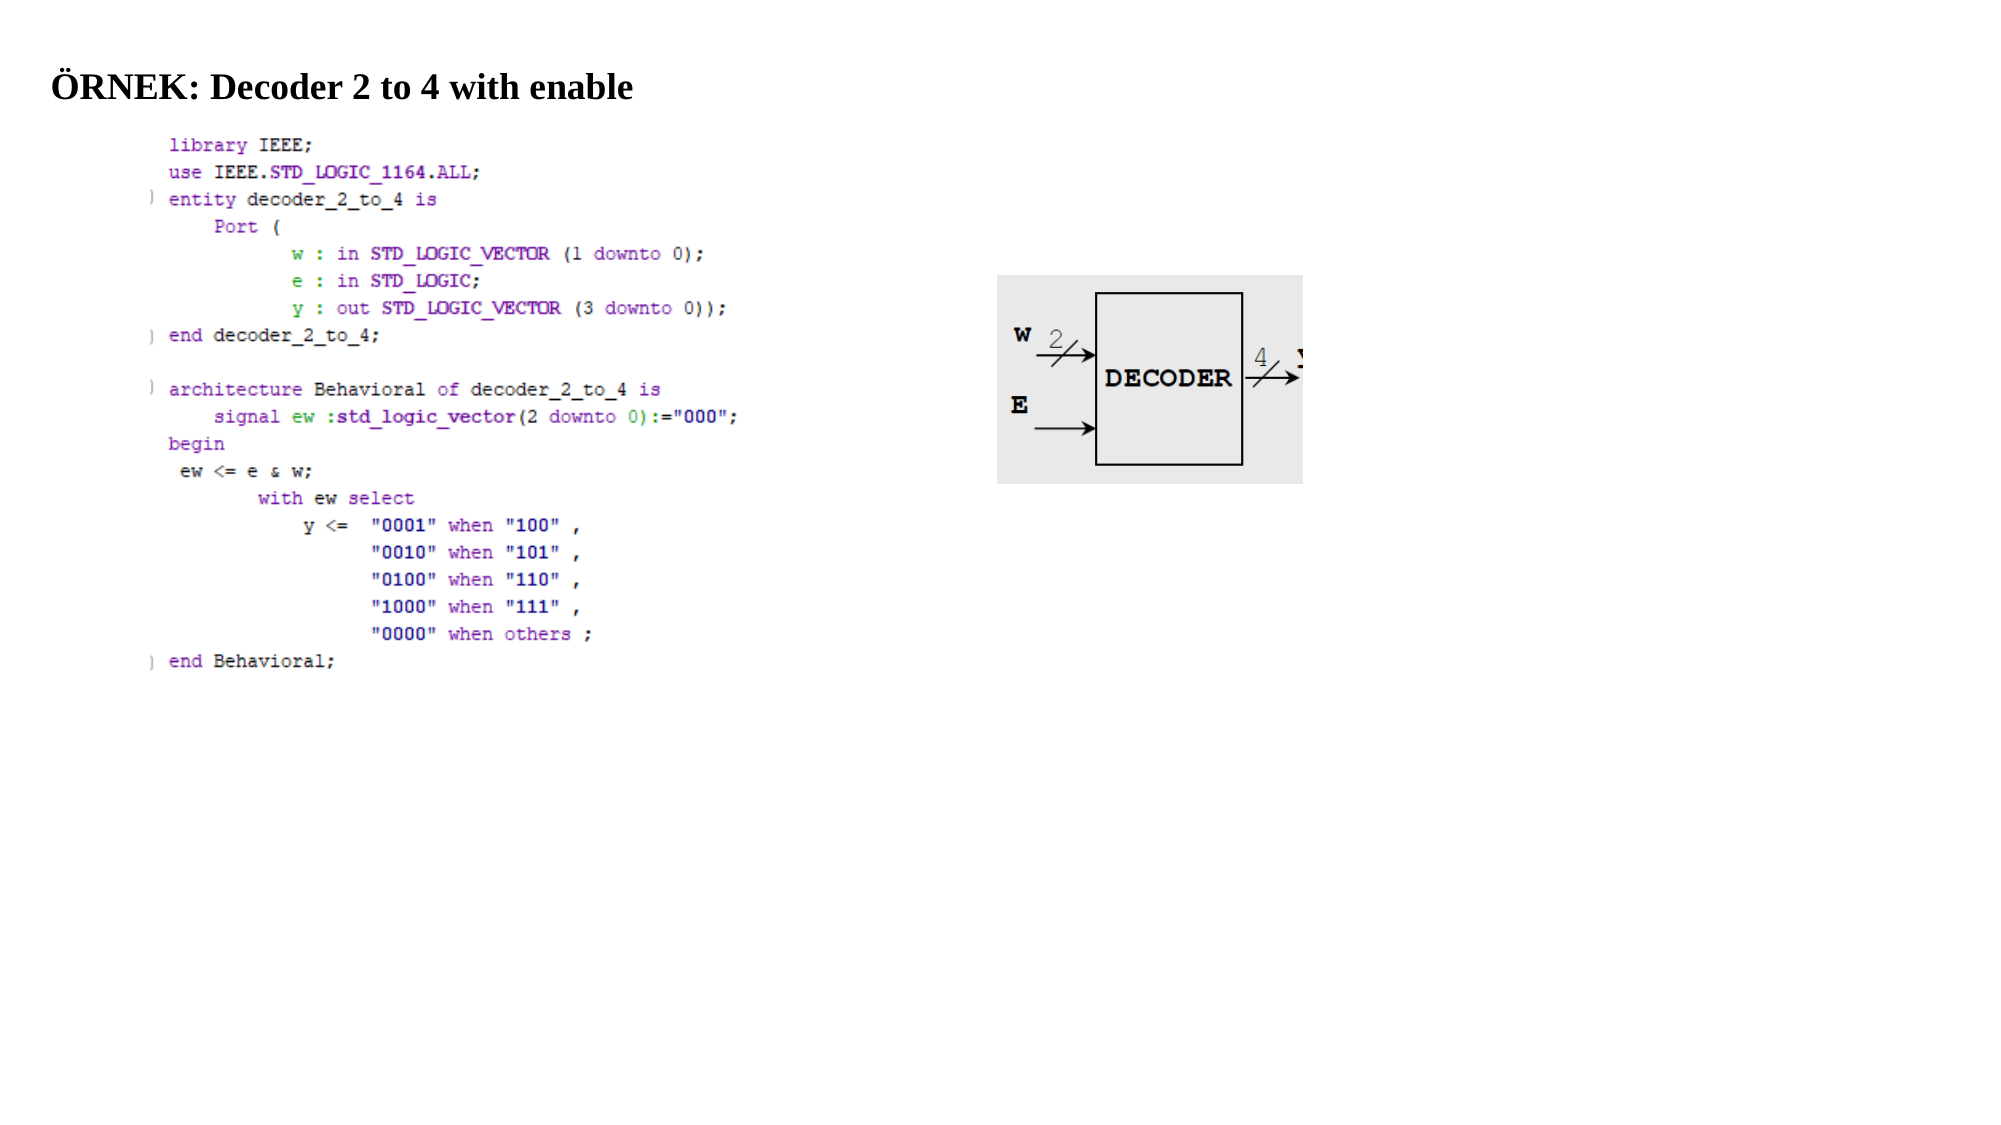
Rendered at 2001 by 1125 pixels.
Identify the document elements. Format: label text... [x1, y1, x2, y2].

picture [150, 137, 754, 677]
text_box ÖRNEK: Decoder 2 to 4 with enable [35, 32, 650, 115]
picture [997, 275, 1303, 484]
